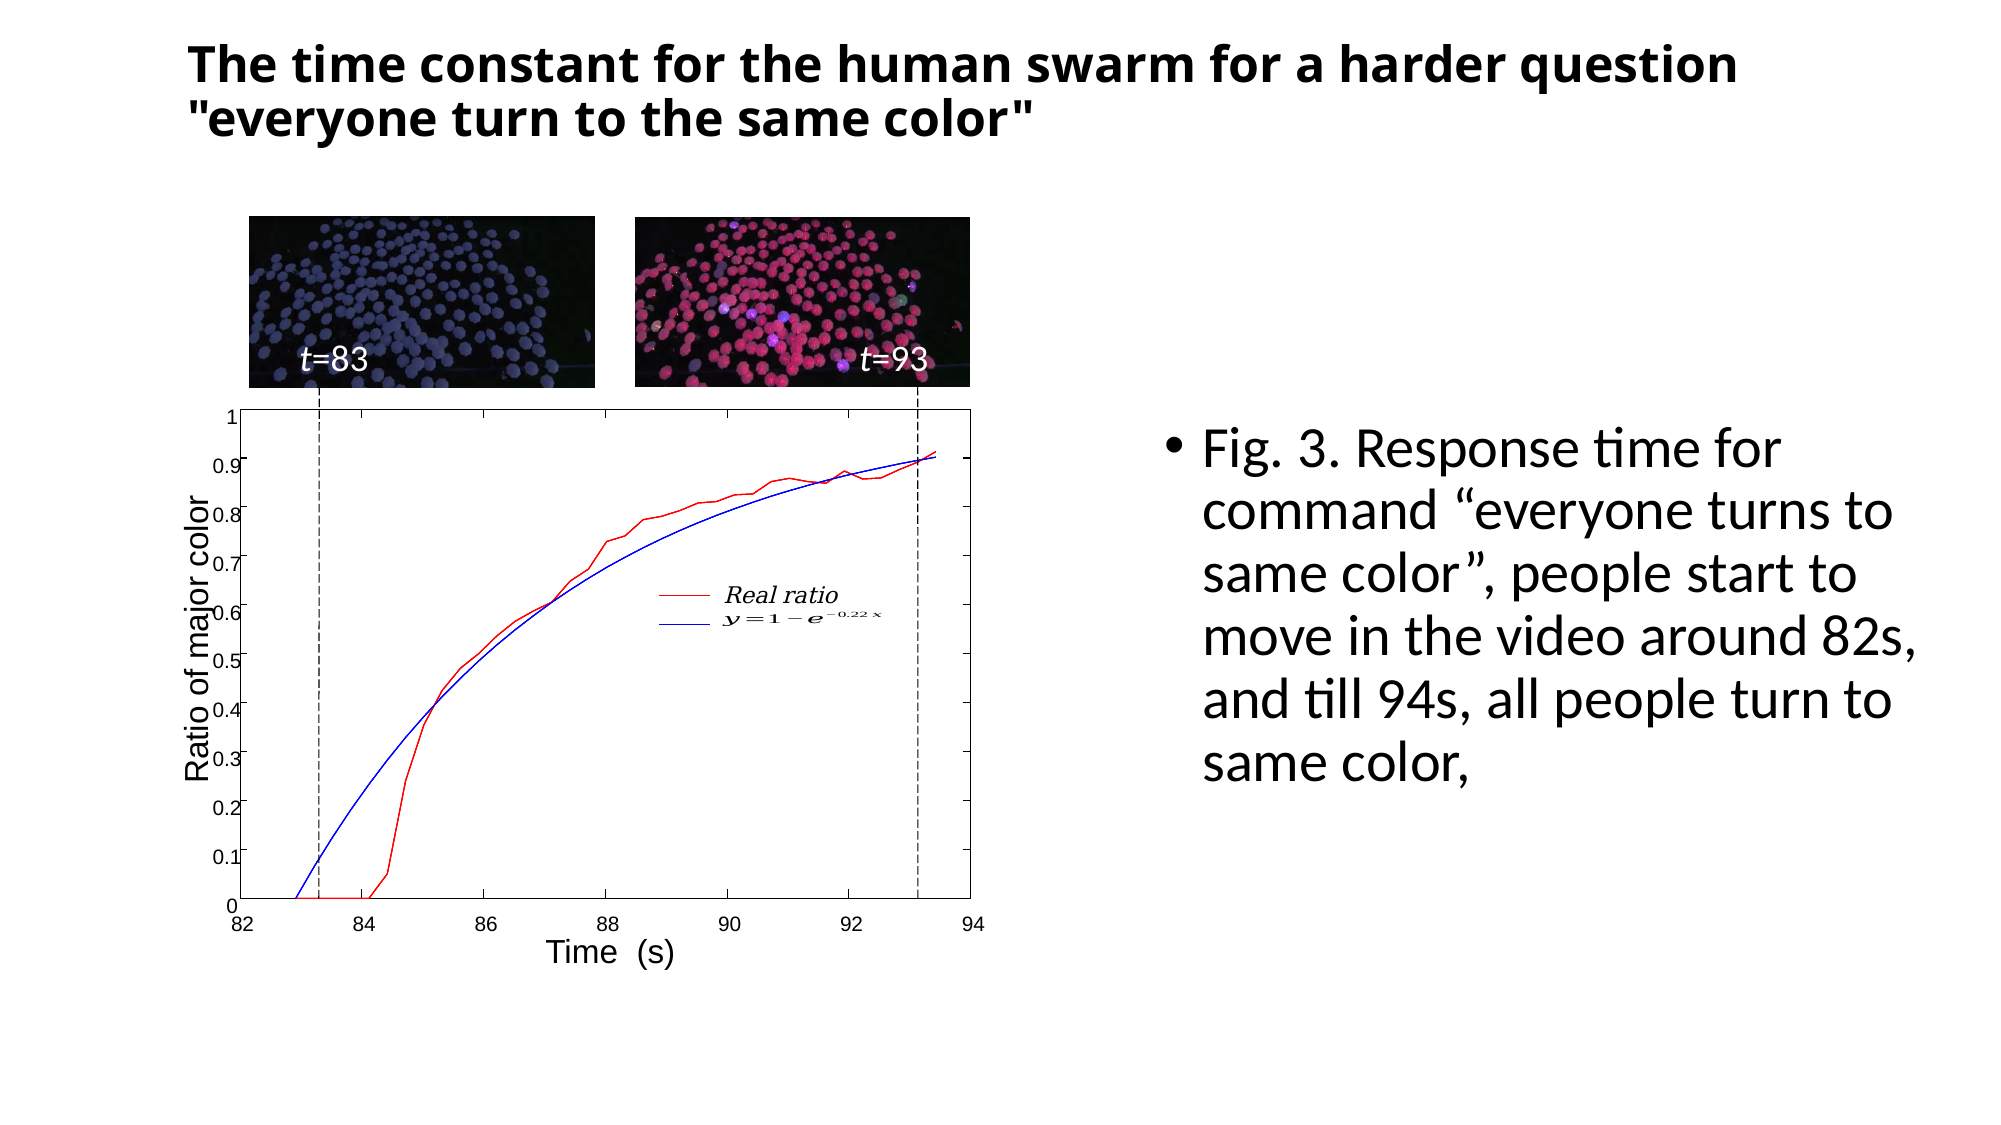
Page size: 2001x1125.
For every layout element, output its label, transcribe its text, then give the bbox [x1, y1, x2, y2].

list Fig. 3. Response time for command “everyone turns to same color”, people start to move in the video around 82s, and till 94s, all people turn to same color, [1149, 409, 2000, 1014]
title The time constant for the human swarm for a harder question "everyone turn to the same color" [172, 0, 1898, 203]
picture [249, 216, 595, 388]
picture [635, 217, 970, 387]
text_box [172, 401, 986, 973]
